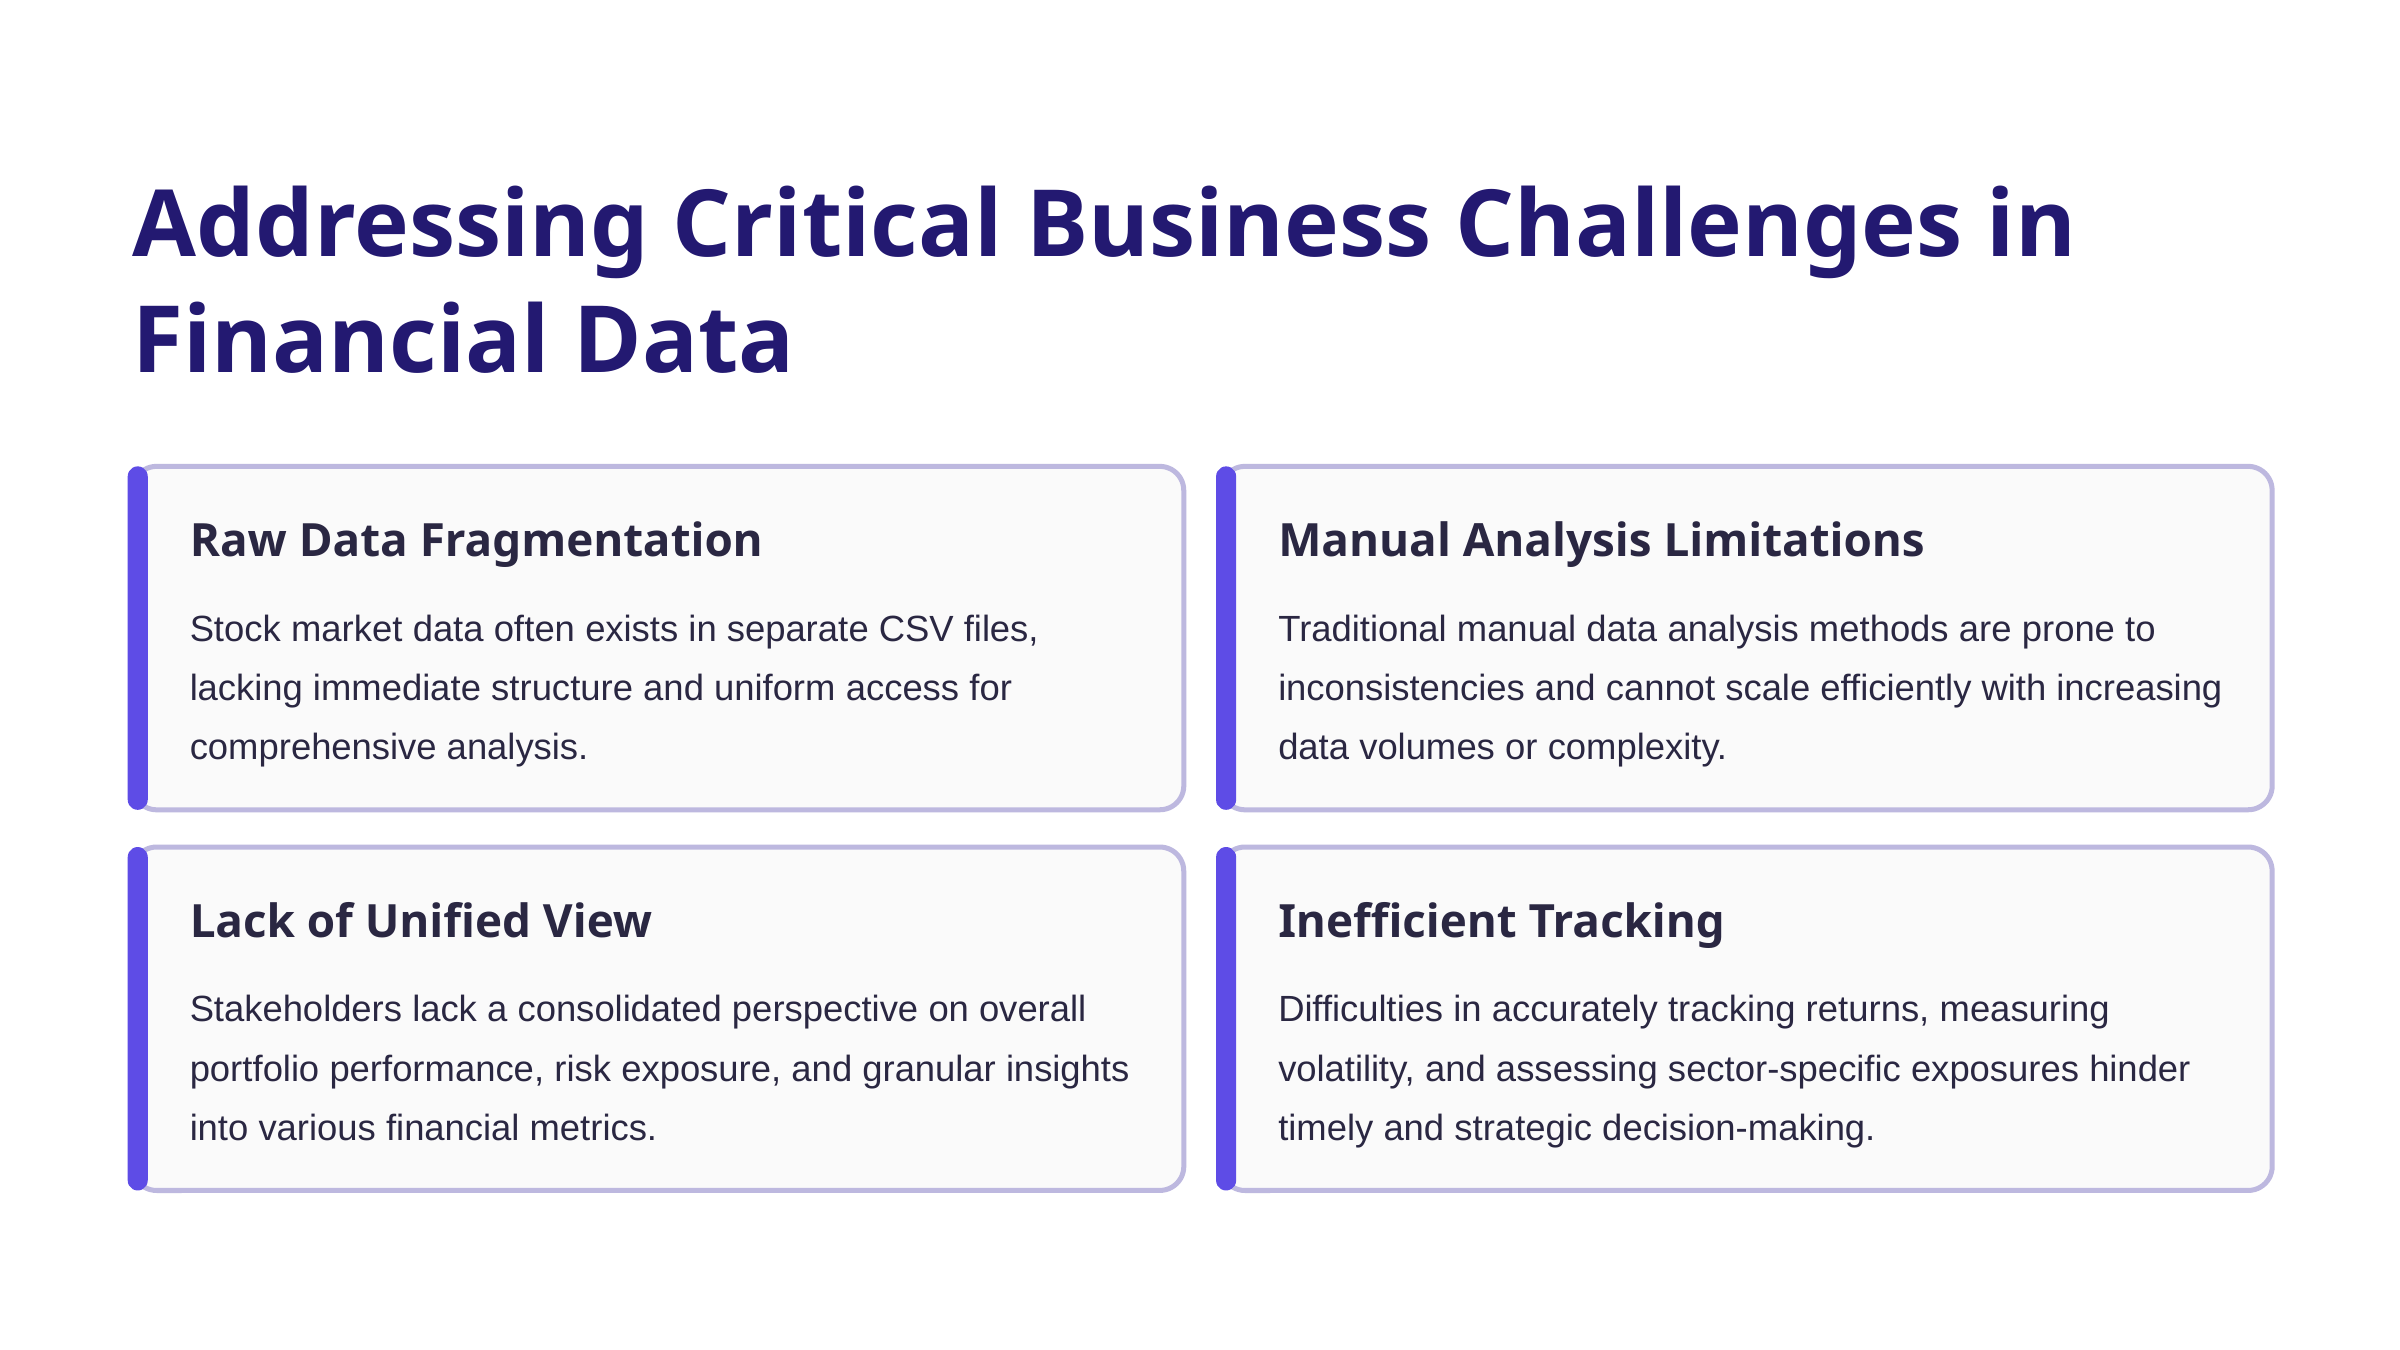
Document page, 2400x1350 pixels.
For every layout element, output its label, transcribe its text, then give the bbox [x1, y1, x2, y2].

text_box Manual Analysis Limitations [1278, 508, 1887, 567]
text_box [1233, 847, 2273, 1191]
text_box Stock market data often exists in separate CSV files, lacking immediate structure and uniform access for comprehensive analysis. [189, 589, 1142, 768]
text_box Addressing Critical Business Challenges in Financial Data [132, 159, 2273, 392]
text_box [127, 847, 148, 1191]
text_box Lack of Unified View [189, 889, 655, 948]
text_box [1216, 466, 1237, 810]
text_box [1233, 466, 2273, 810]
text_box Raw Data Fragmentation [189, 508, 742, 567]
text_box [127, 466, 148, 810]
text_box [1216, 847, 1237, 1191]
text_box [145, 847, 1184, 1191]
text_box Inefficient Tracking [1278, 889, 1744, 948]
text_box [145, 466, 1184, 810]
text_box Difficulties in accurately tracking returns, measuring volatility, and assessing sector-specific exposures hinder timely and strategic decision-making. [1278, 969, 2231, 1149]
text_box Stakeholders lack a consolidated perspective on overall portfolio performance, risk exposure, and granular insights into various financial metrics. [189, 969, 1142, 1149]
text_box Traditional manual data analysis methods are prone to inconsistencies and cannot scale efficiently with increasing data volumes or complexity. [1278, 589, 2231, 768]
